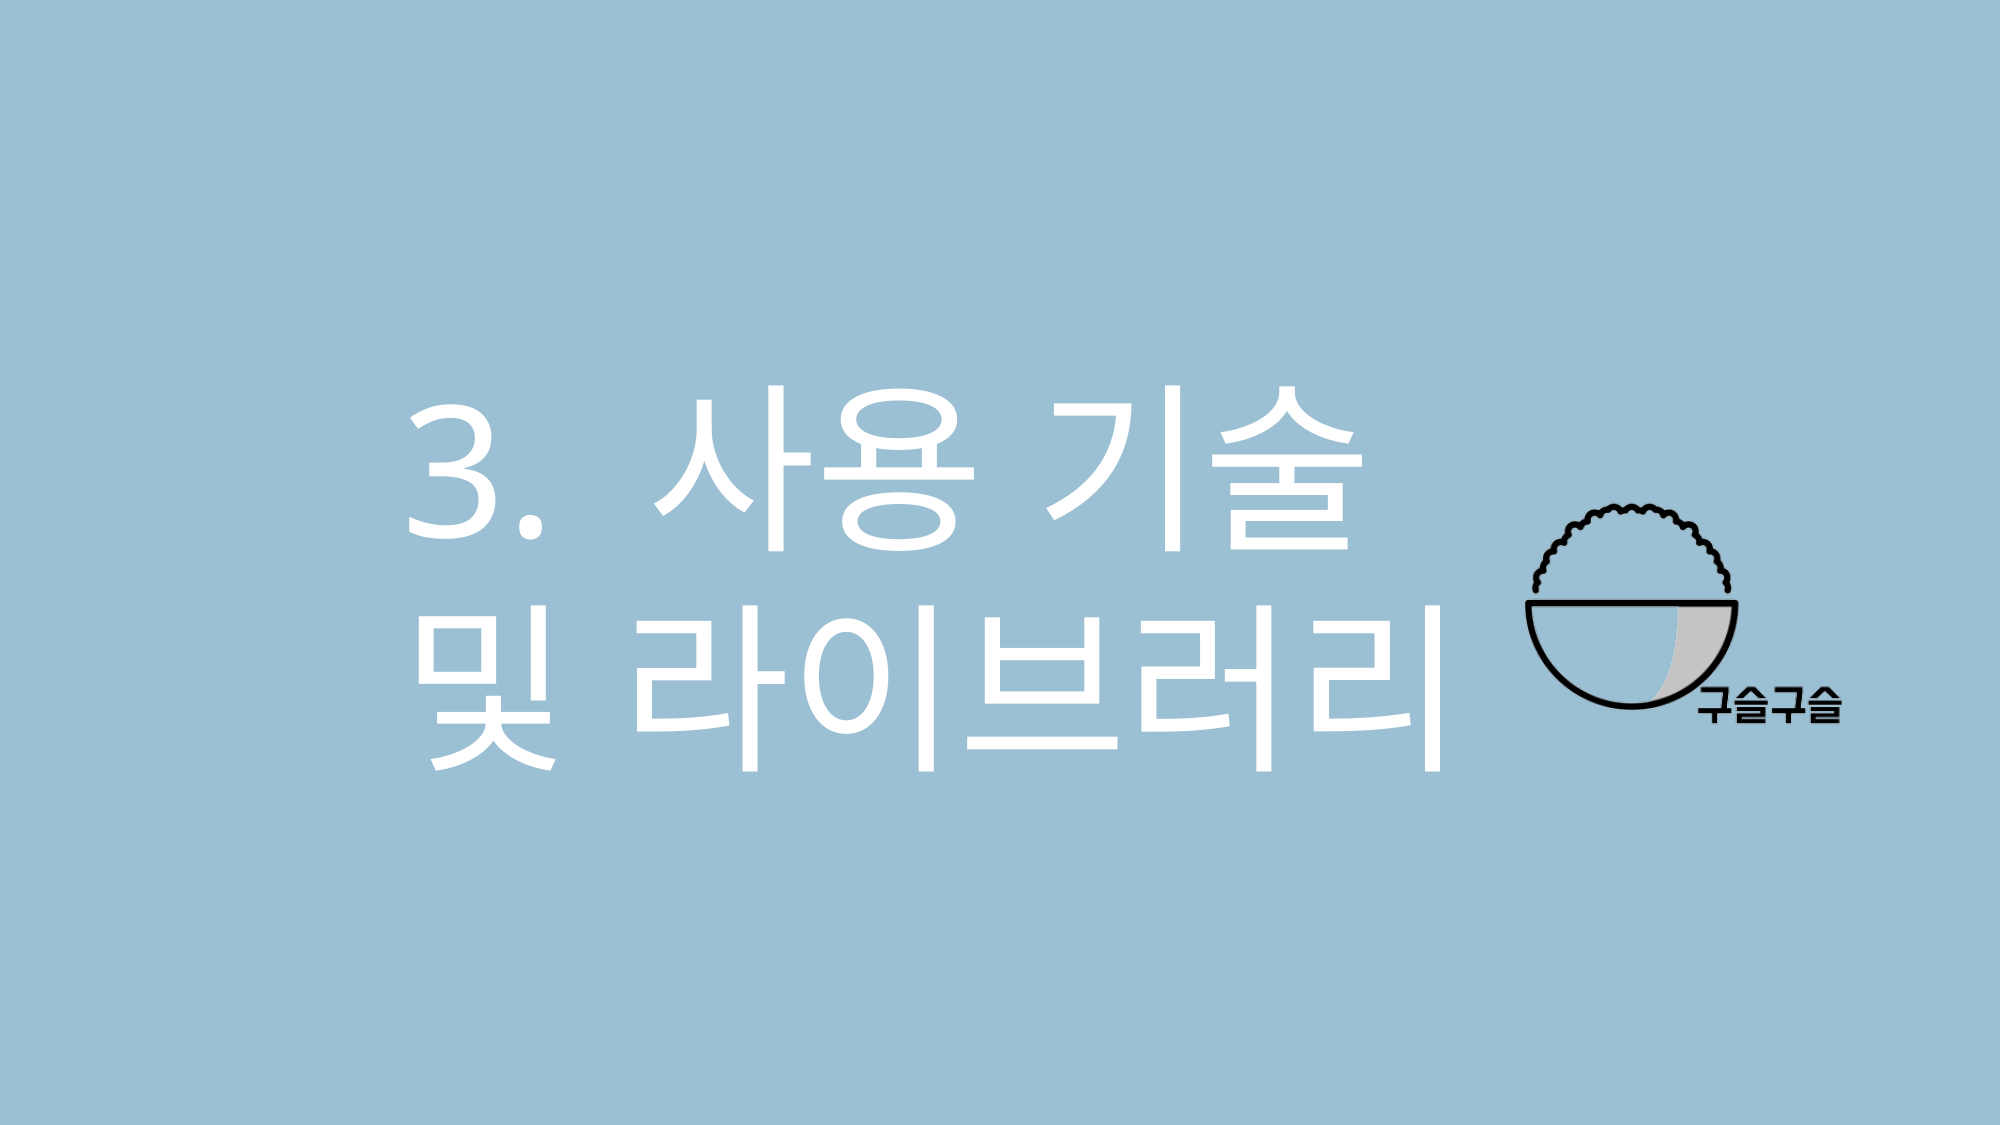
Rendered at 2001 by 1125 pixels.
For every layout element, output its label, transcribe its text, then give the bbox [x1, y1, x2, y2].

picture [1499, 465, 1861, 752]
text_box 3. 사용 기술 및 라이브러리 [387, 346, 1534, 802]
